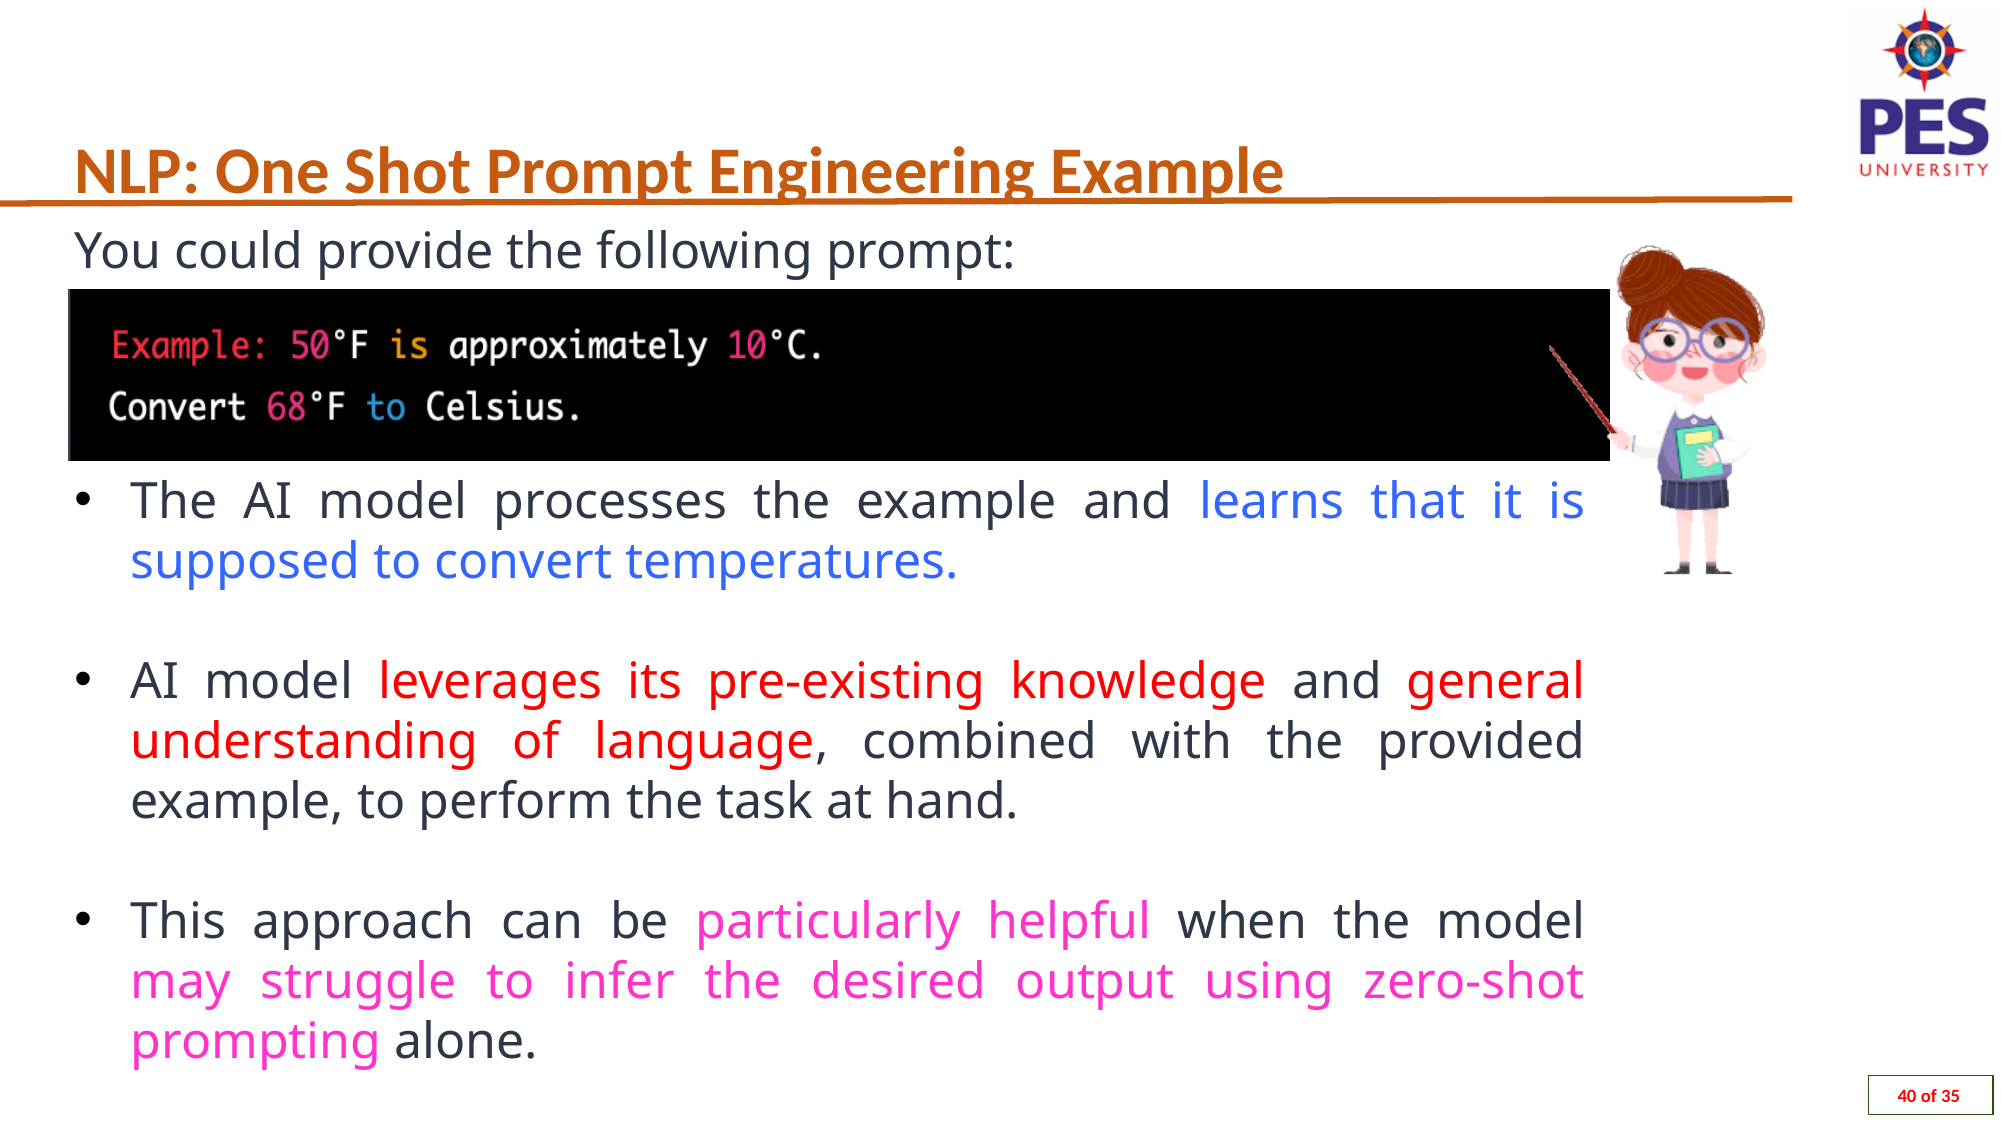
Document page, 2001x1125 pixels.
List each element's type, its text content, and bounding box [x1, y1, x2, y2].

picture [1853, 7, 1994, 181]
text_box You could provide the following prompt: [59, 215, 1468, 286]
text_box You could provide the following prompt: [59, 150, 1468, 198]
text_box The AI model processes the example and learns that it is supposed to convert temperatures. AI model leverages its pre-existing knowledge and general understanding of language, combined with the provided example, to perform the task at hand. This approach can be particularly helpful when the model may struggle to infer the desired output using zero-shot prompting alone. [59, 460, 1601, 1076]
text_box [0, 198, 1793, 204]
picture [68, 218, 1895, 620]
text_box NLP: One Shot Prompt Engineering Example [59, 119, 1923, 211]
